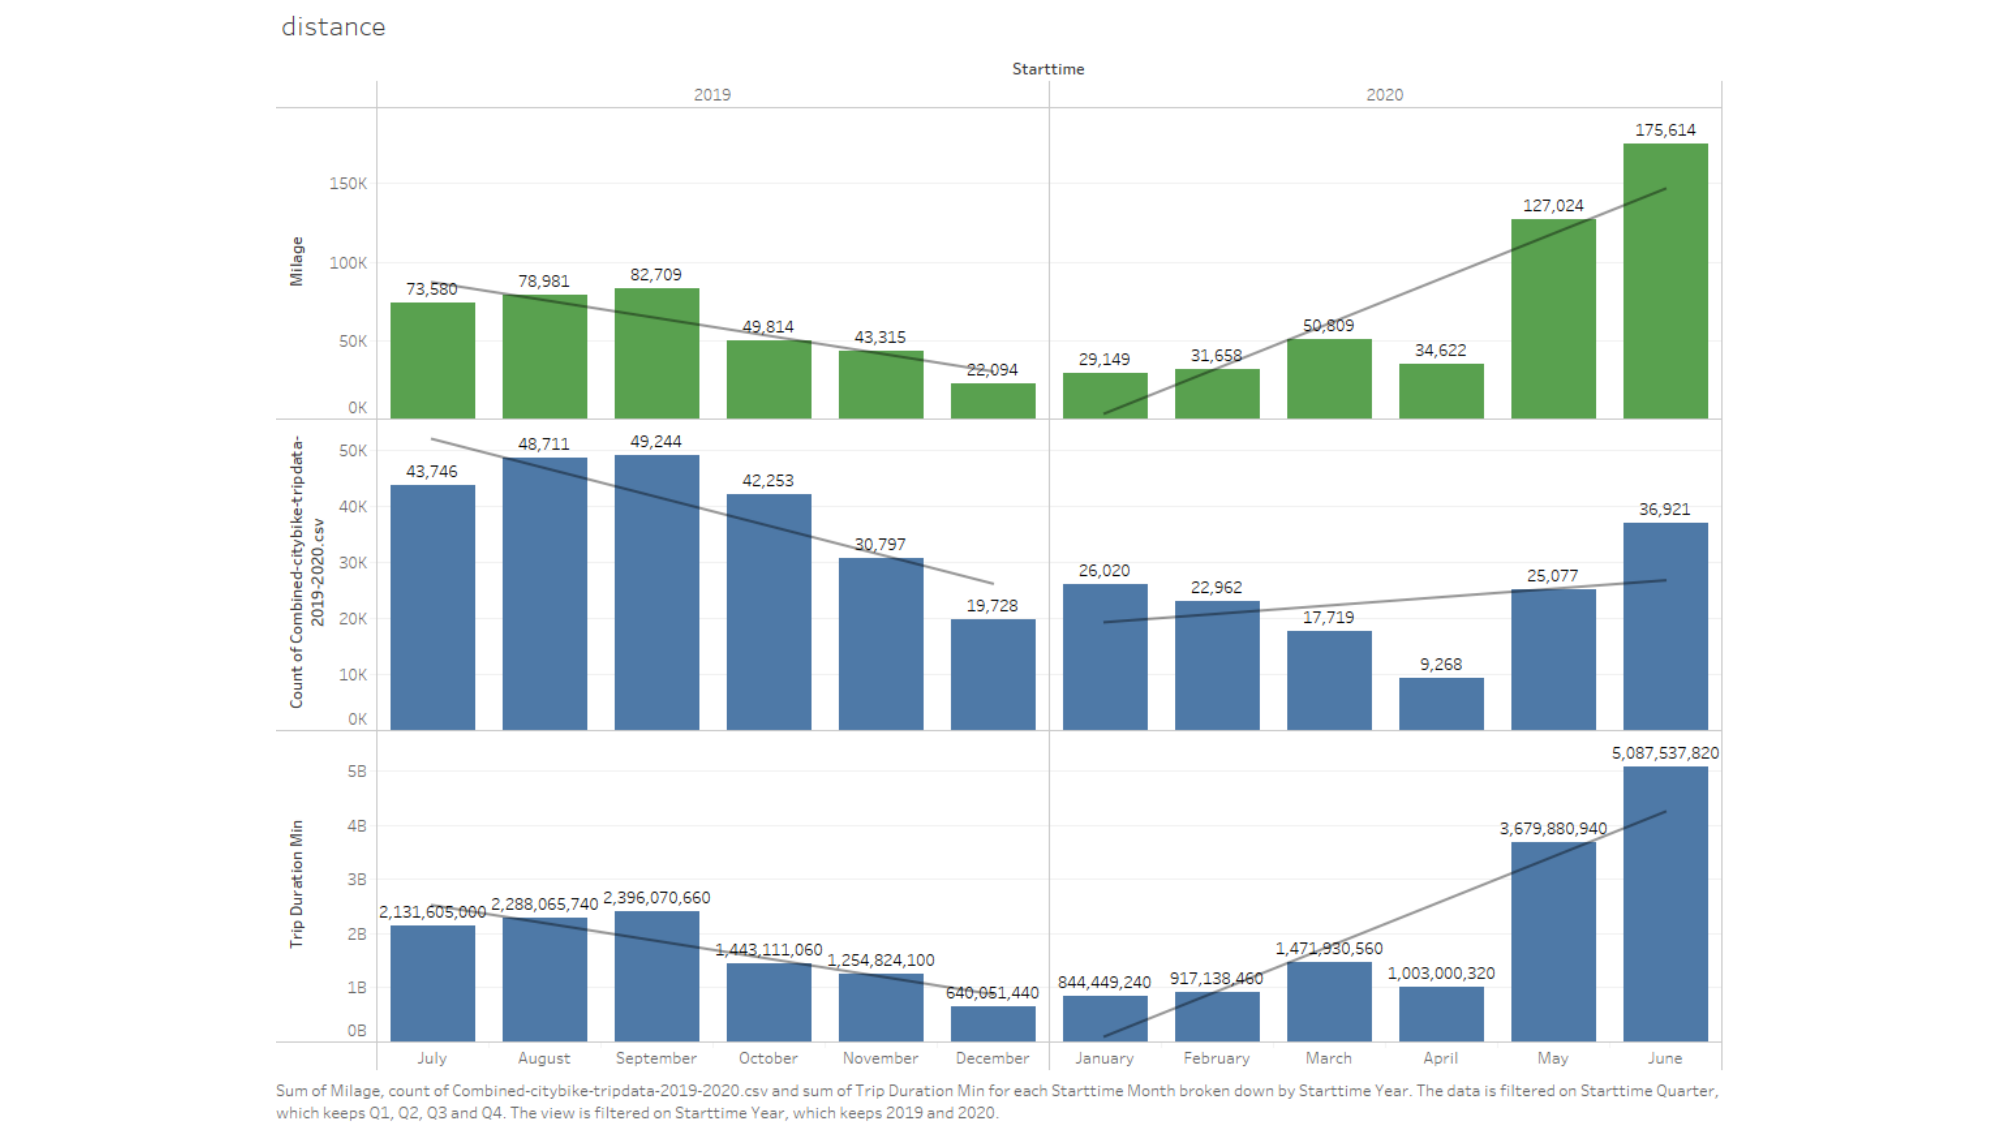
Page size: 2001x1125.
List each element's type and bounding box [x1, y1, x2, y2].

picture [276, 0, 1724, 1125]
